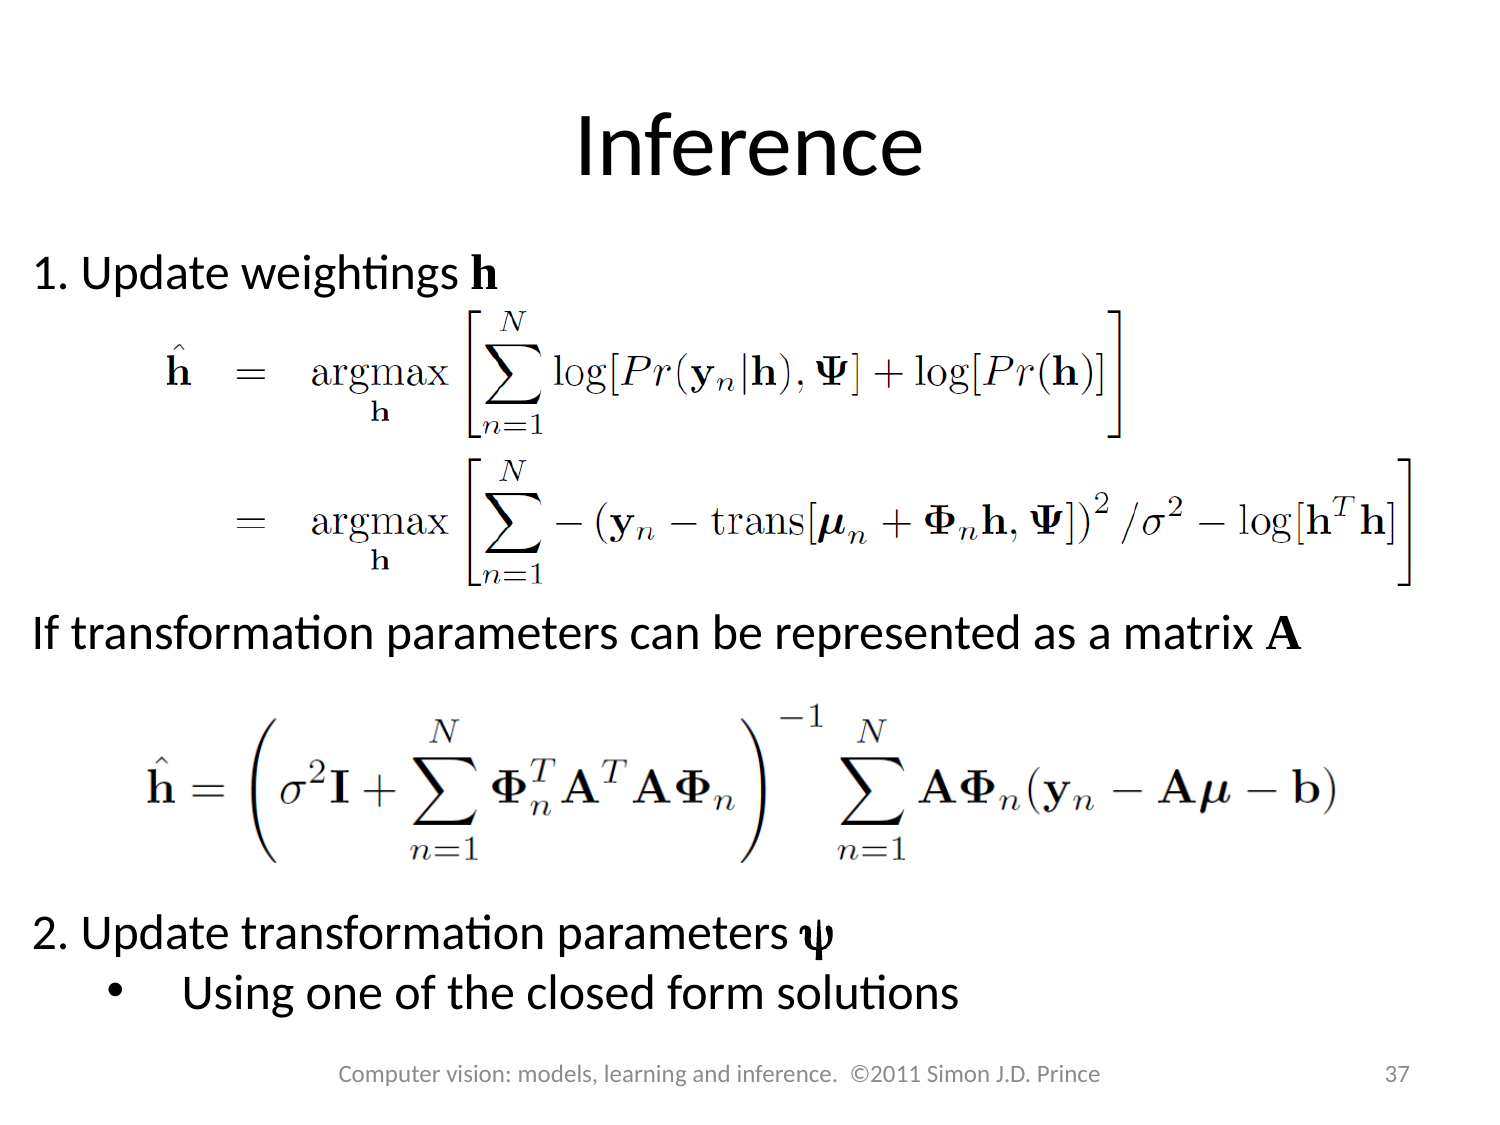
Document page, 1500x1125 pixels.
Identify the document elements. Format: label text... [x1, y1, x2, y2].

text_box Computer vision: models, learning and inference. ©2011 Simon J.D. Prince [301, 1042, 1140, 1103]
text_box 1. Update weightings h If transformation parameters can be represented as a matrix A 2. Update transformation parameters y Using one of the closed form solutions [16, 231, 1467, 1027]
title Inference [75, 45, 1425, 231]
text_box 37 [1140, 1042, 1425, 1103]
picture [140, 302, 1424, 599]
picture [135, 692, 1341, 883]
